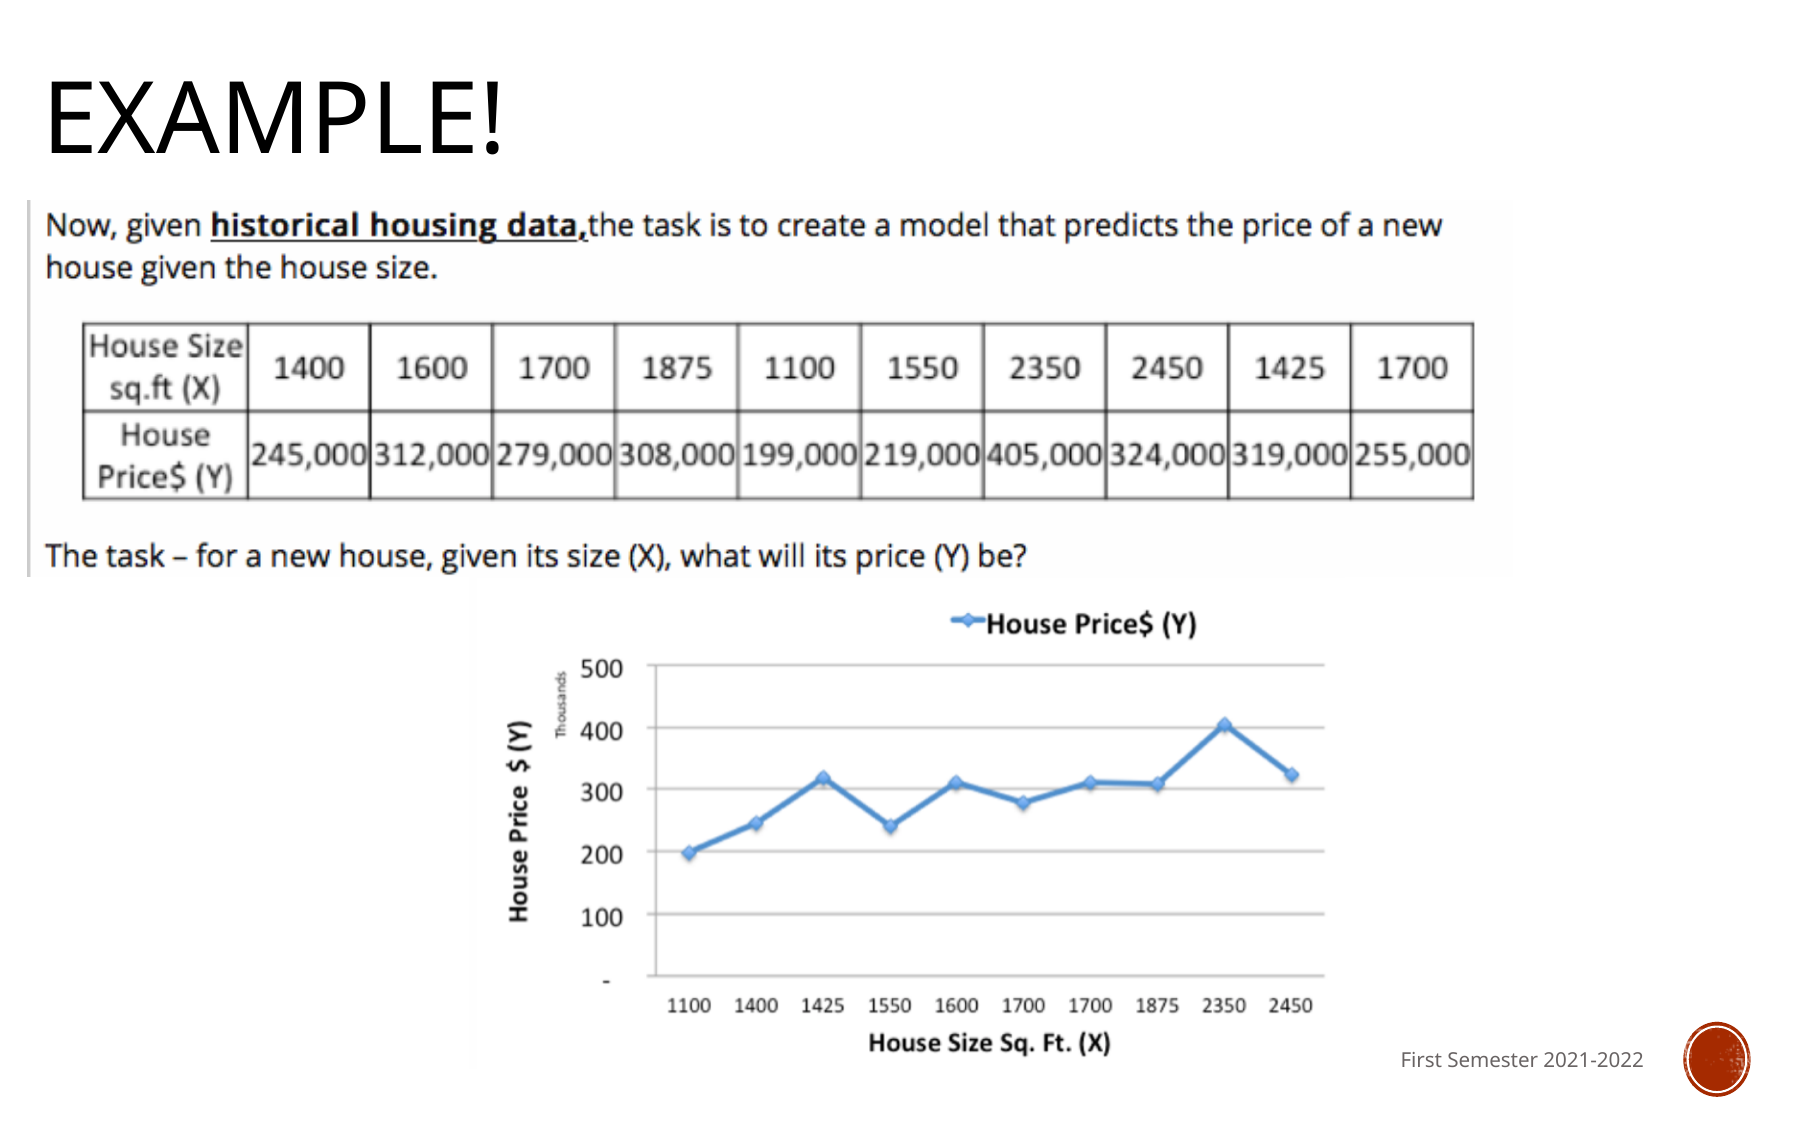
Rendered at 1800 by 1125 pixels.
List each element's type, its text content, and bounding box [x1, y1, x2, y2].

picture [27, 201, 1512, 576]
slide_number First Semester 2021-2022 [1175, 1028, 1660, 1089]
title Example! [27, 0, 1513, 200]
picture [469, 577, 1345, 1069]
